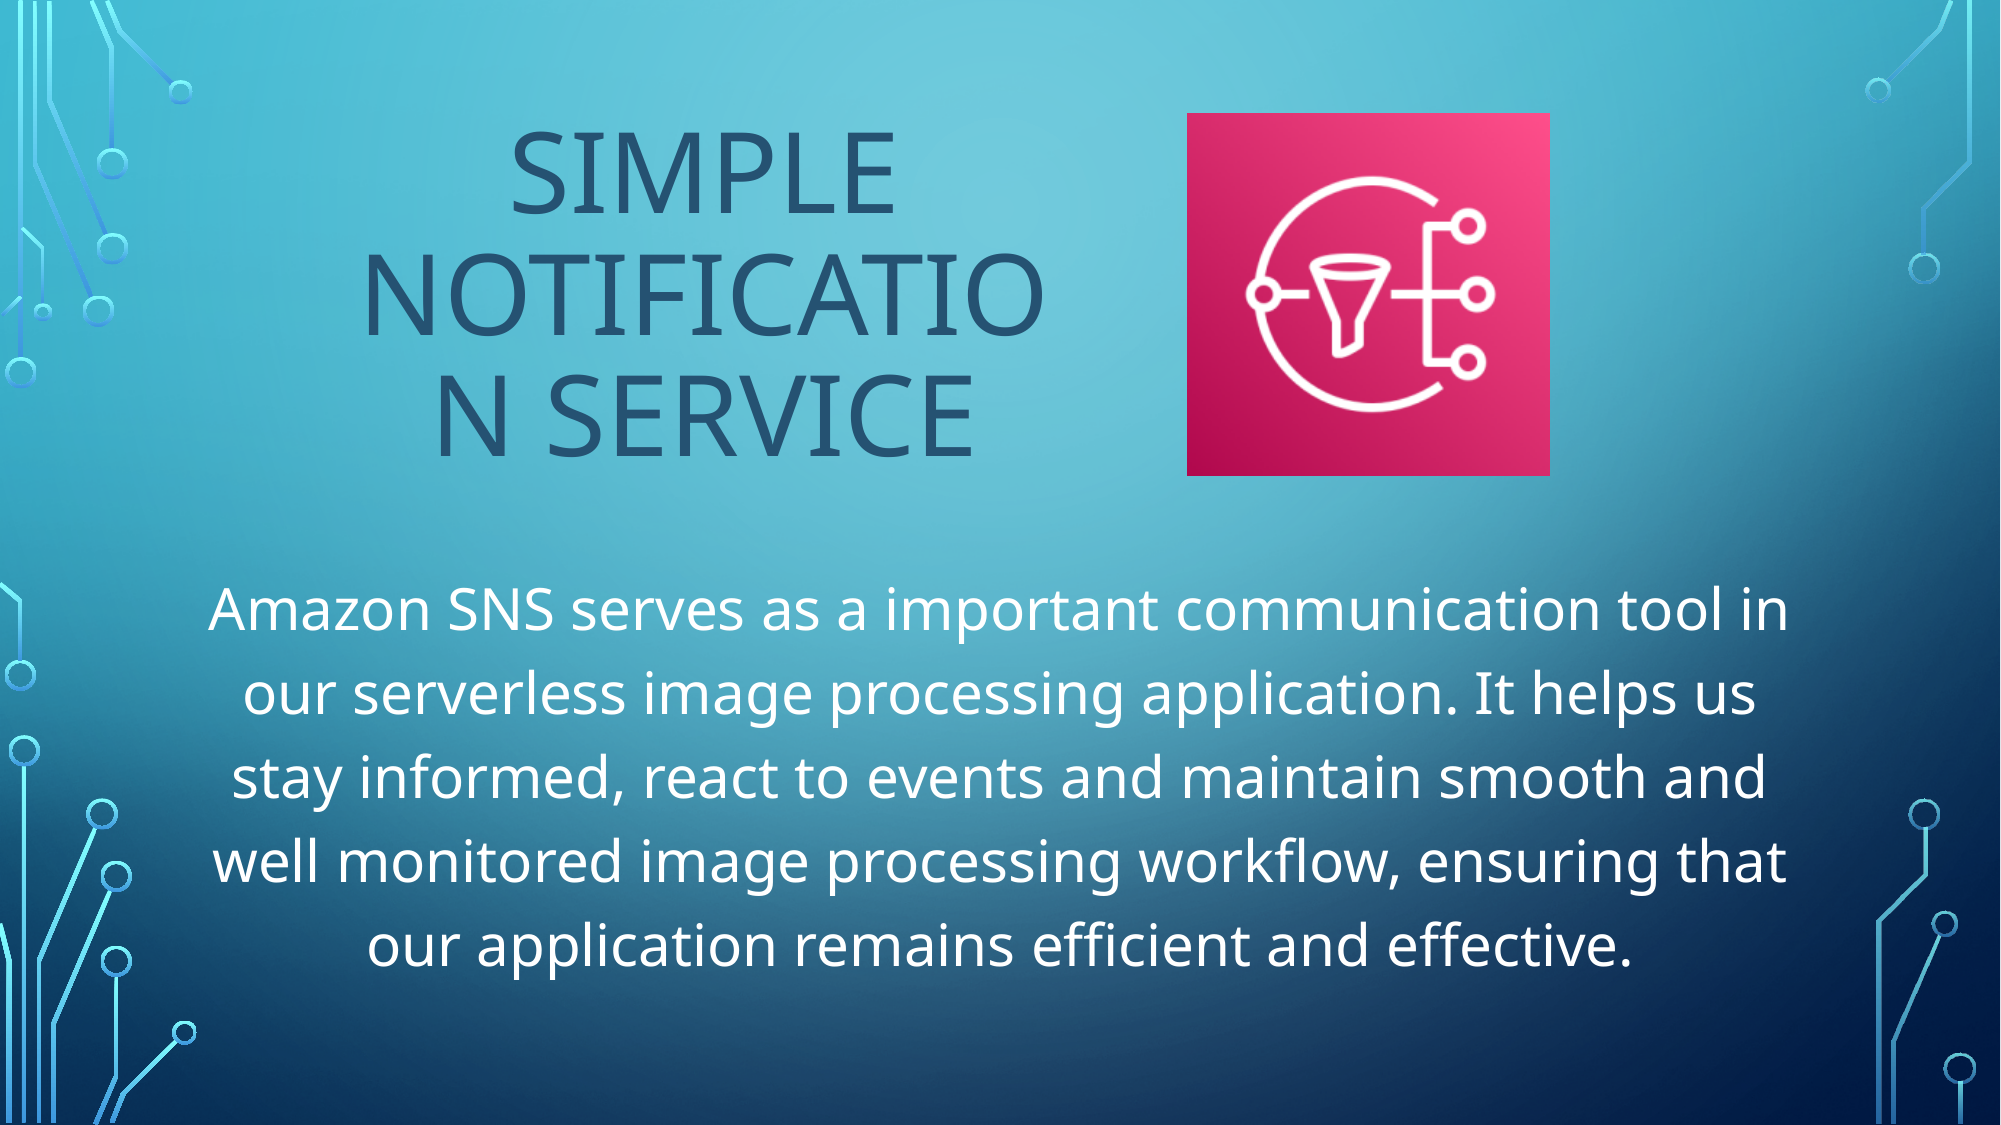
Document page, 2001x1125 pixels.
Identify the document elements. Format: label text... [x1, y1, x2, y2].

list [1187, 113, 1550, 476]
list Amazon SNS serves as a important communication tool in our serverless image processing application. It helps us stay informed, react to events and maintain smooth and well monitored image processing workflow, ensuring that our application remains efficient and effective. [193, 551, 1807, 1076]
title Simple Notification Service [311, 219, 1098, 489]
